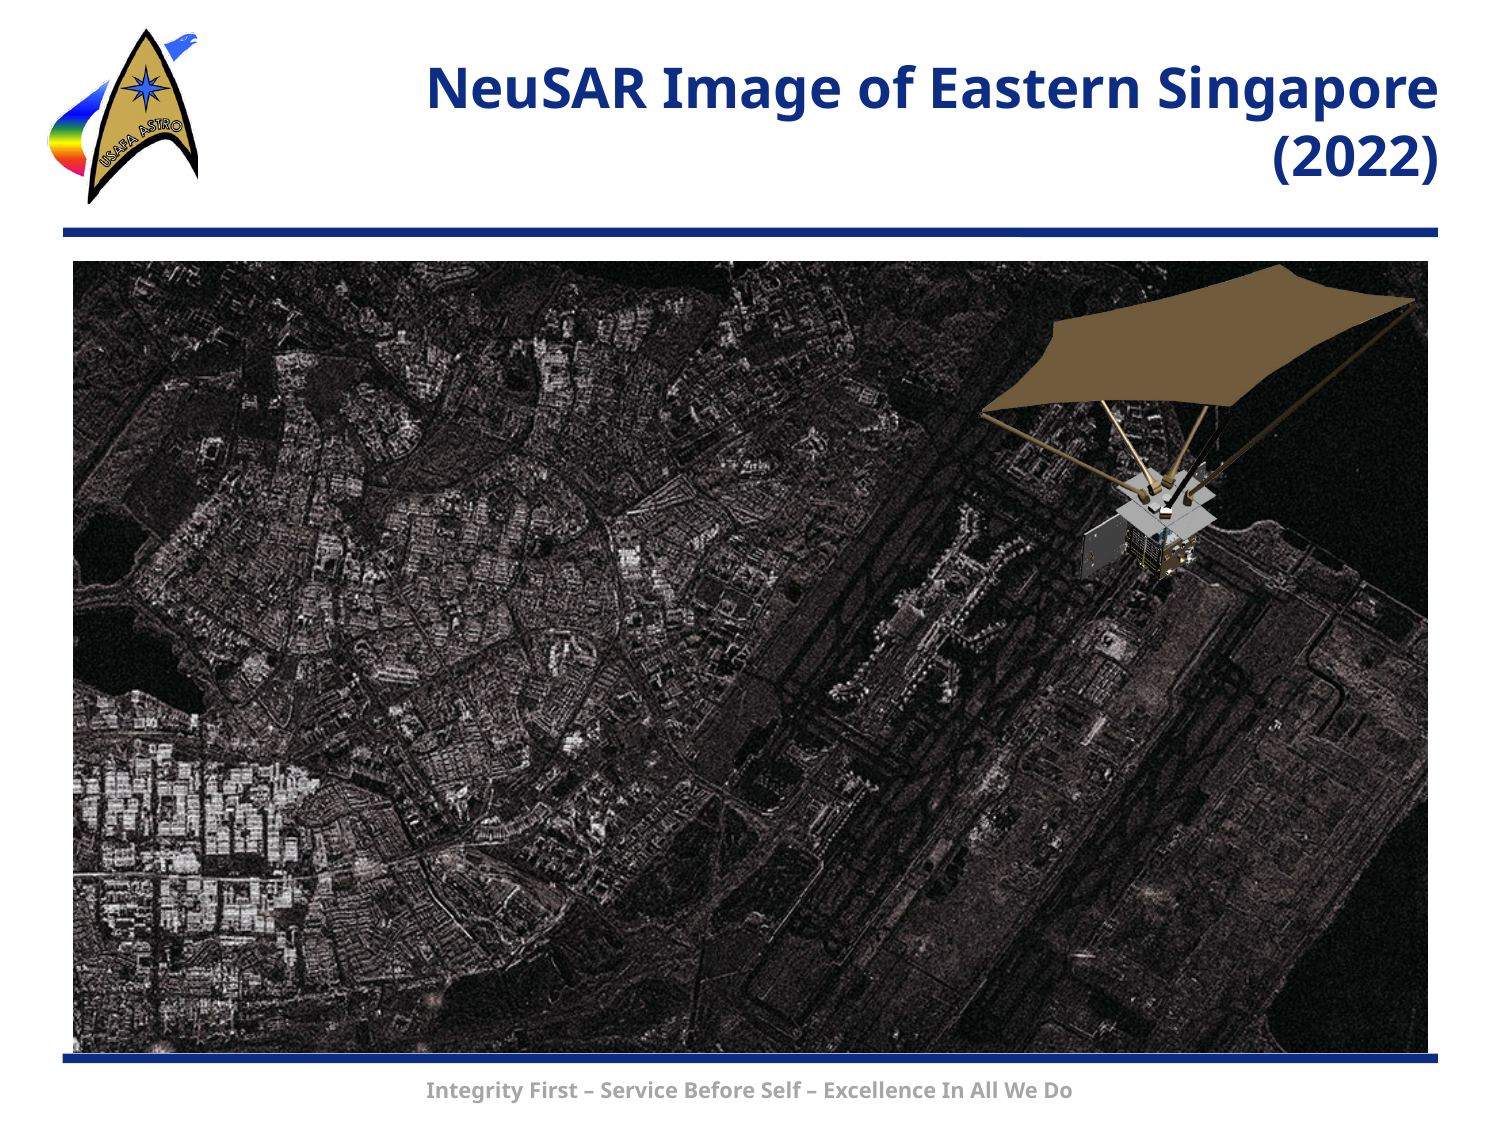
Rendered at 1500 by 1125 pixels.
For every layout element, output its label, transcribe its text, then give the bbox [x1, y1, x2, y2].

picture [37, 7, 224, 218]
title NeuSAR Image of Eastern Singapore (2022) [299, 29, 1456, 211]
picture [73, 261, 1428, 1053]
